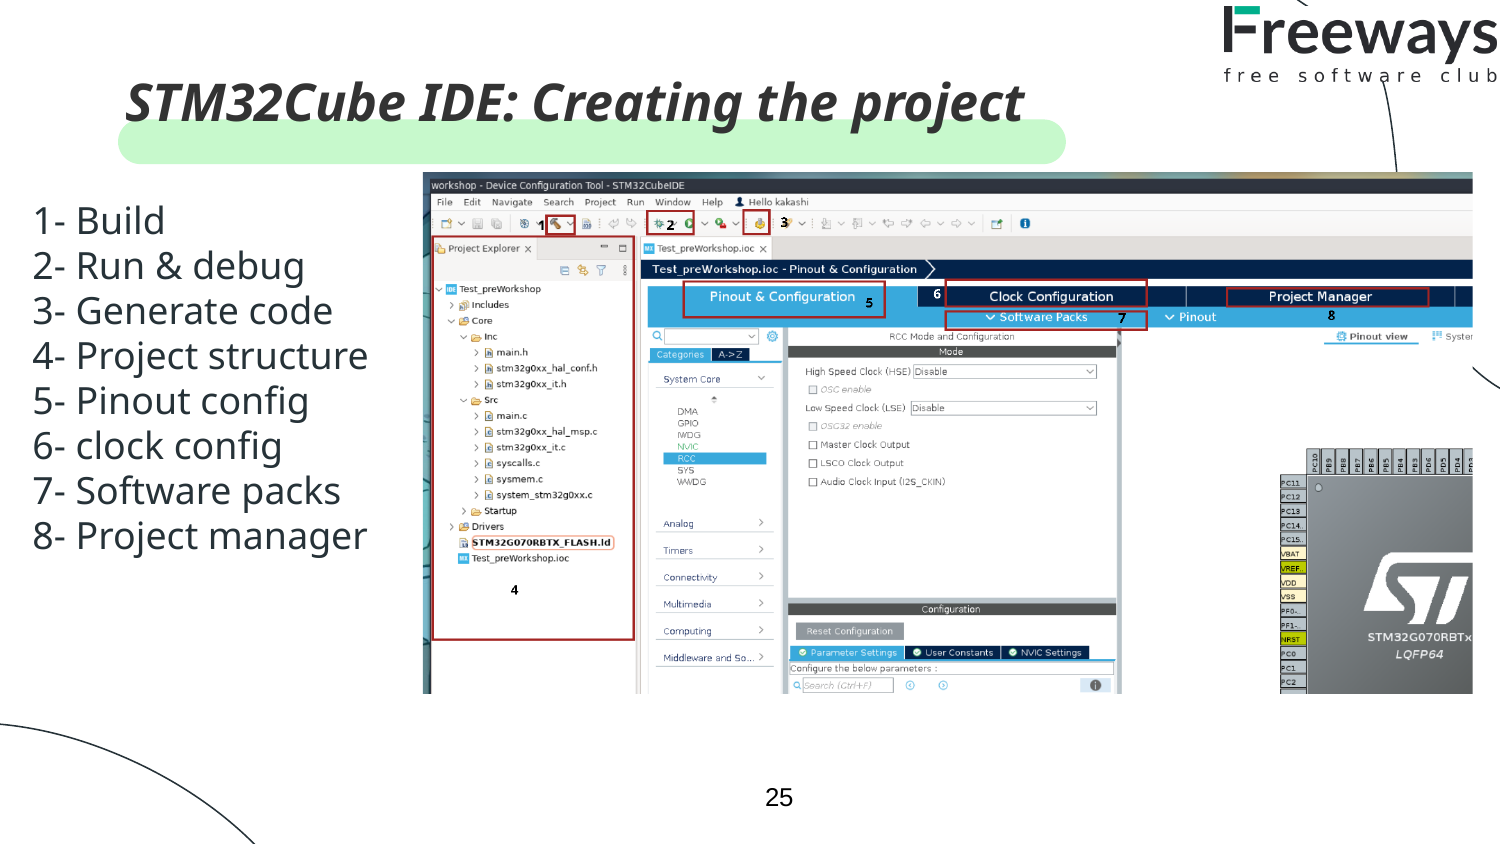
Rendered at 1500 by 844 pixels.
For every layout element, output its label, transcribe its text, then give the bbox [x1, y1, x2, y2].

slide_number ‹#› [751, 767, 832, 826]
picture [1224, 5, 1497, 82]
text_box 1- Build 2- Run & debug 3- Generate code 4- Project structure 5- Pinout config 6- clock config 7- Software packs 8- Project manager [17, 182, 417, 683]
title STM32Cube IDE: Creating the project [110, 44, 1473, 146]
picture [422, 171, 1473, 694]
